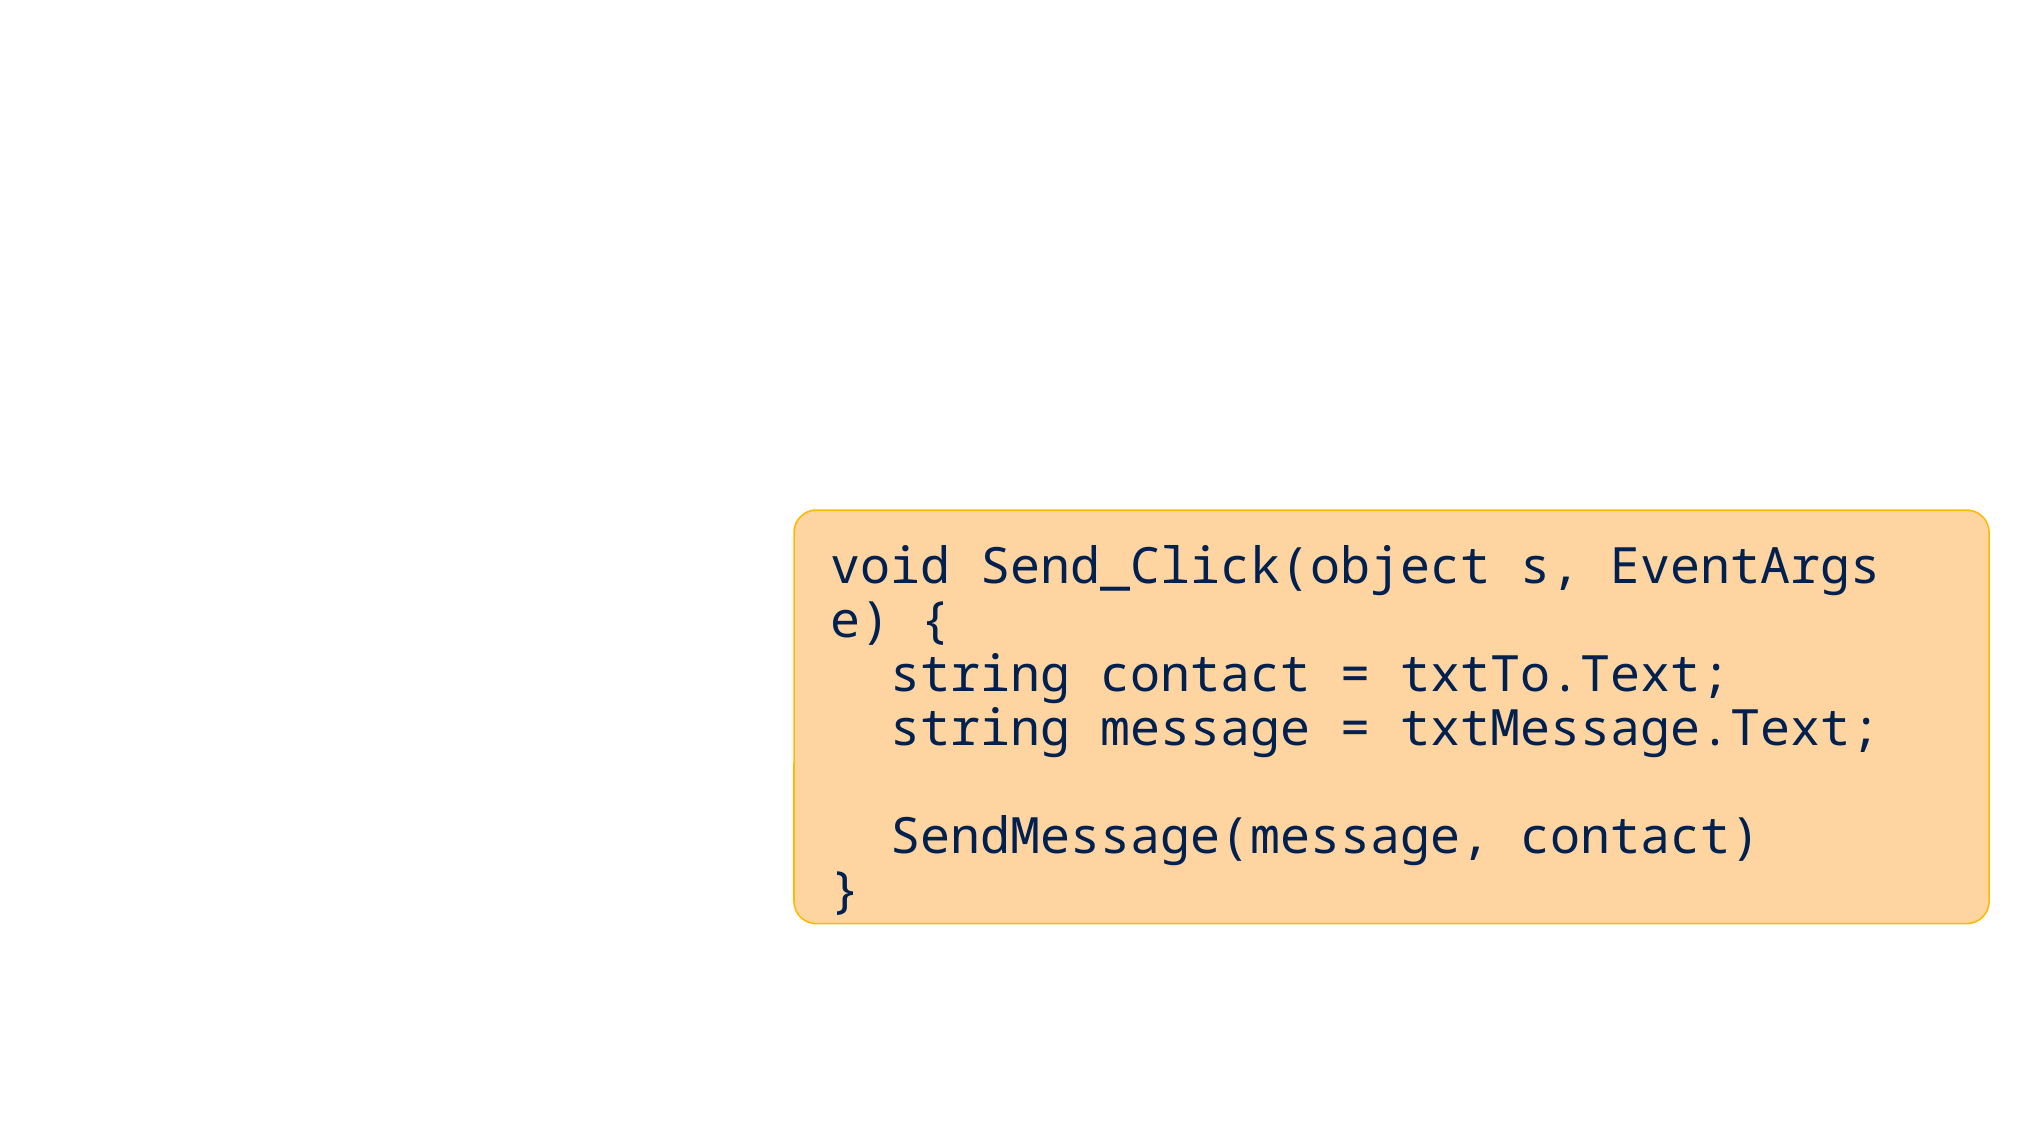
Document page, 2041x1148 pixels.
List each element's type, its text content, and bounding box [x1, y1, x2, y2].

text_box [19, 48, 1045, 977]
text_box void Send_Click(object s, EventArgs e) { string contact = txtTo.Text; string message = txtMessage.Text; SendMessage(message, contact) } [1045, 509, 1990, 925]
